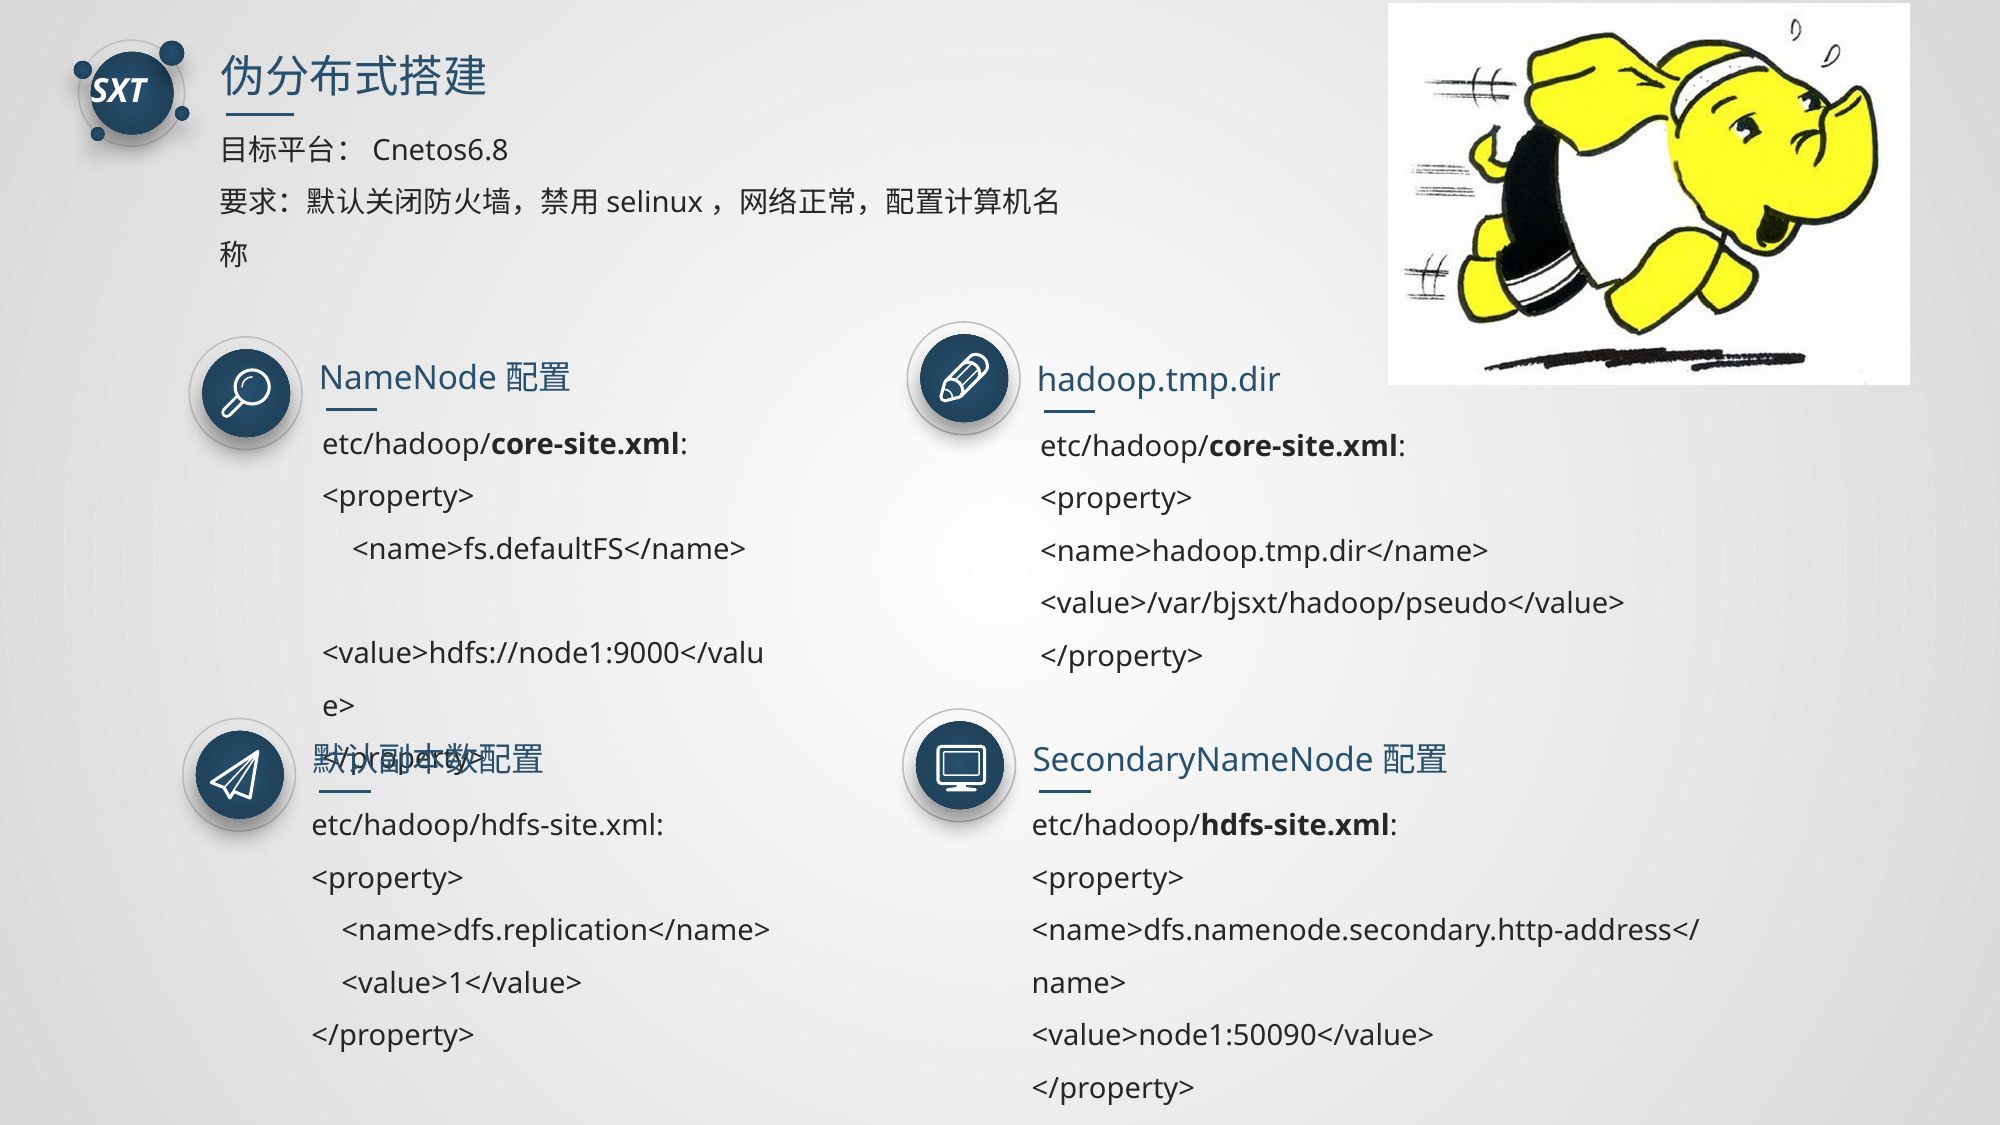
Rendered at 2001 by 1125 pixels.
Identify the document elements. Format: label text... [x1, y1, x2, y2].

text_box 默认副本数配置 [297, 730, 678, 786]
text_box 伪分布式搭建 [206, 40, 503, 106]
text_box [902, 708, 1016, 822]
text_box etc/hadoop/hdfs-site.xml: <property> <name>dfs.replication</name> <value>1</value> </property> [296, 781, 911, 1059]
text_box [221, 368, 271, 418]
text_box 目标平台：Cnetos6.8 要求：默认关闭防火墙，禁用selinux，网络正常，配置计算机名称 [204, 106, 1099, 279]
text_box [189, 336, 302, 450]
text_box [182, 718, 296, 832]
text_box hadoop.tmp.dir [1022, 351, 1402, 406]
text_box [936, 744, 987, 792]
text_box etc/hadoop/core-site.xml: <property> <name>fs.defaultFS</name> <value>hdfs://node1:9000</value> </property> [307, 404, 795, 781]
text_box SecondaryNameNode配置 [1017, 730, 1500, 786]
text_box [907, 321, 1020, 435]
text_box etc/hadoop/hdfs-site.xml: <property> <name>dfs.namenode.secondary.http-address</name> <value>node1:50090</value> </property> [1016, 781, 1741, 1112]
picture [1388, 3, 1910, 385]
text_box etc/hadoop/core-site.xml: <property> <name>hadoop.tmp.dir</name> <value>/var/bjsxt/hadoop/pseudo</value> </property> [1025, 402, 1972, 680]
text_box NameNode配置 [304, 349, 897, 404]
